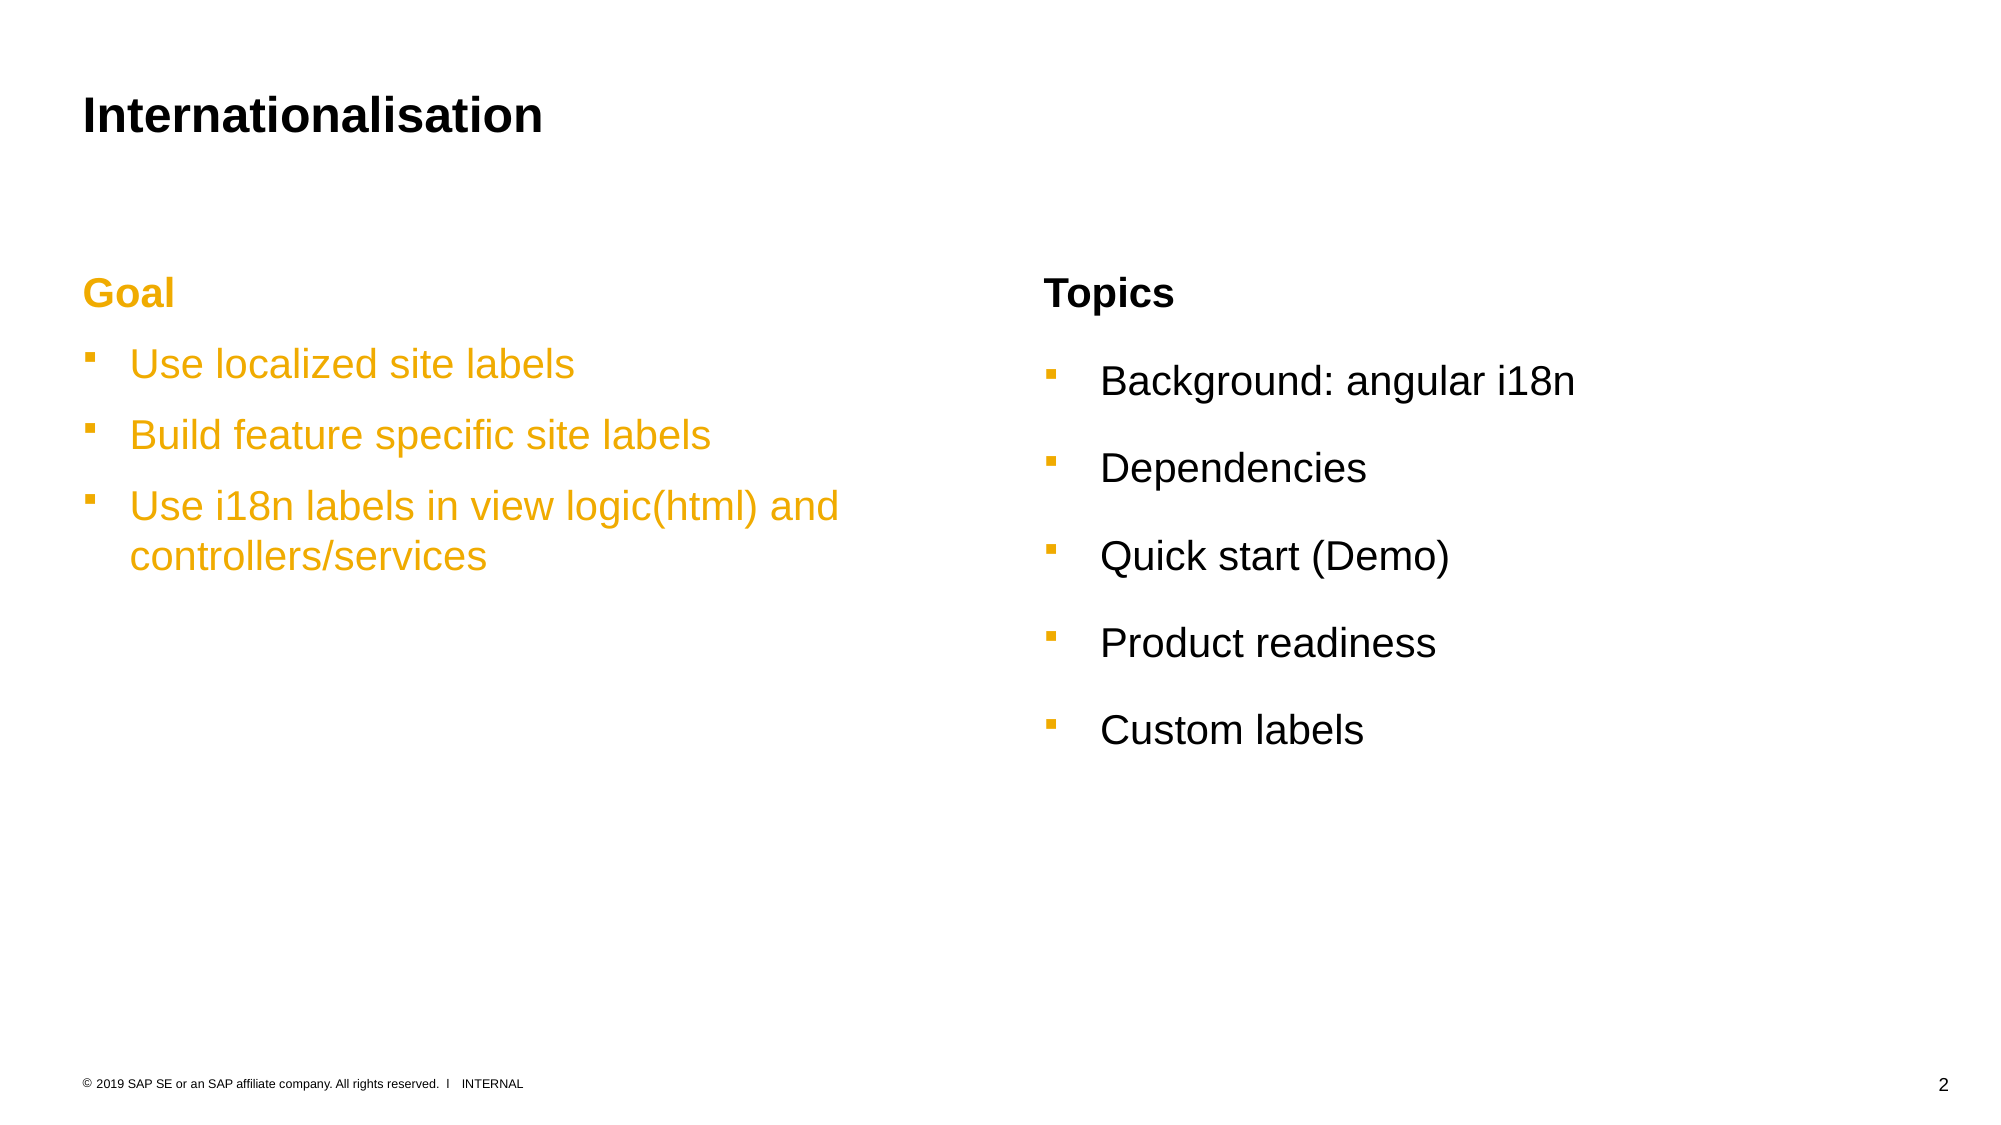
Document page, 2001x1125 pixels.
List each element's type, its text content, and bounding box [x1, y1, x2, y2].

list Topics Background: angular i18n Dependencies Quick start (Demo) Product readiness Custom labels [1043, 265, 1918, 1040]
list Goal Use localized site labels Build feature specific site labels Use i18n labels in view logic(html) and controllers/services [82, 265, 957, 1040]
title Internationalisation [82, 82, 1918, 144]
